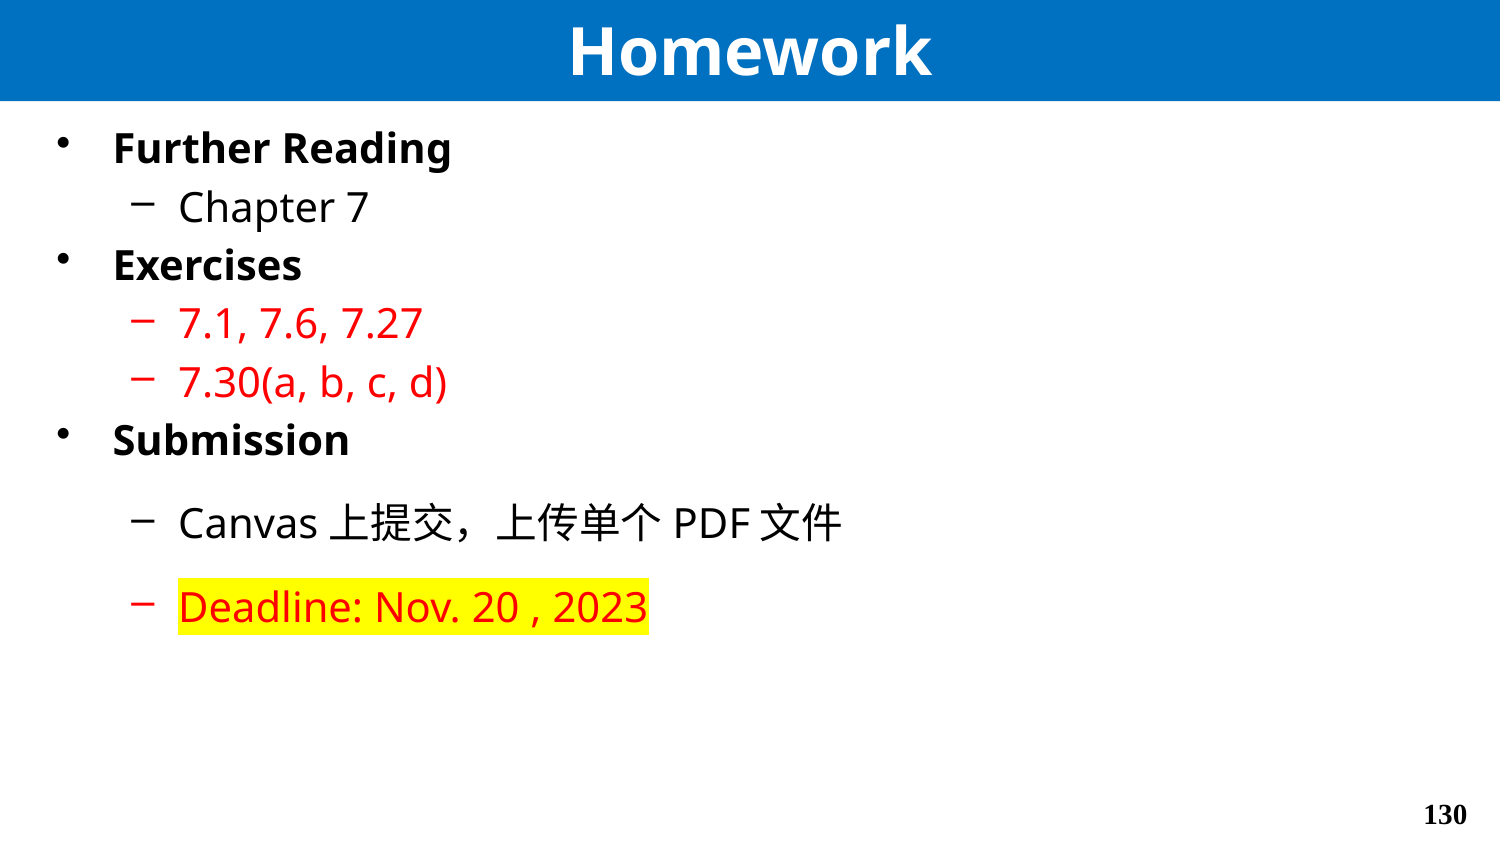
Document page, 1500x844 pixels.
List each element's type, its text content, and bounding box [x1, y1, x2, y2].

title Homework [0, 0, 1500, 102]
list Further Reading Chapter 7 Exercises 7.1, 7.6, 7.27 7.30(a, b, c, d) Submission Canvas上提交，上传单个PDF文件 Deadline: Nov. 20 , 2023 [41, 114, 1447, 739]
